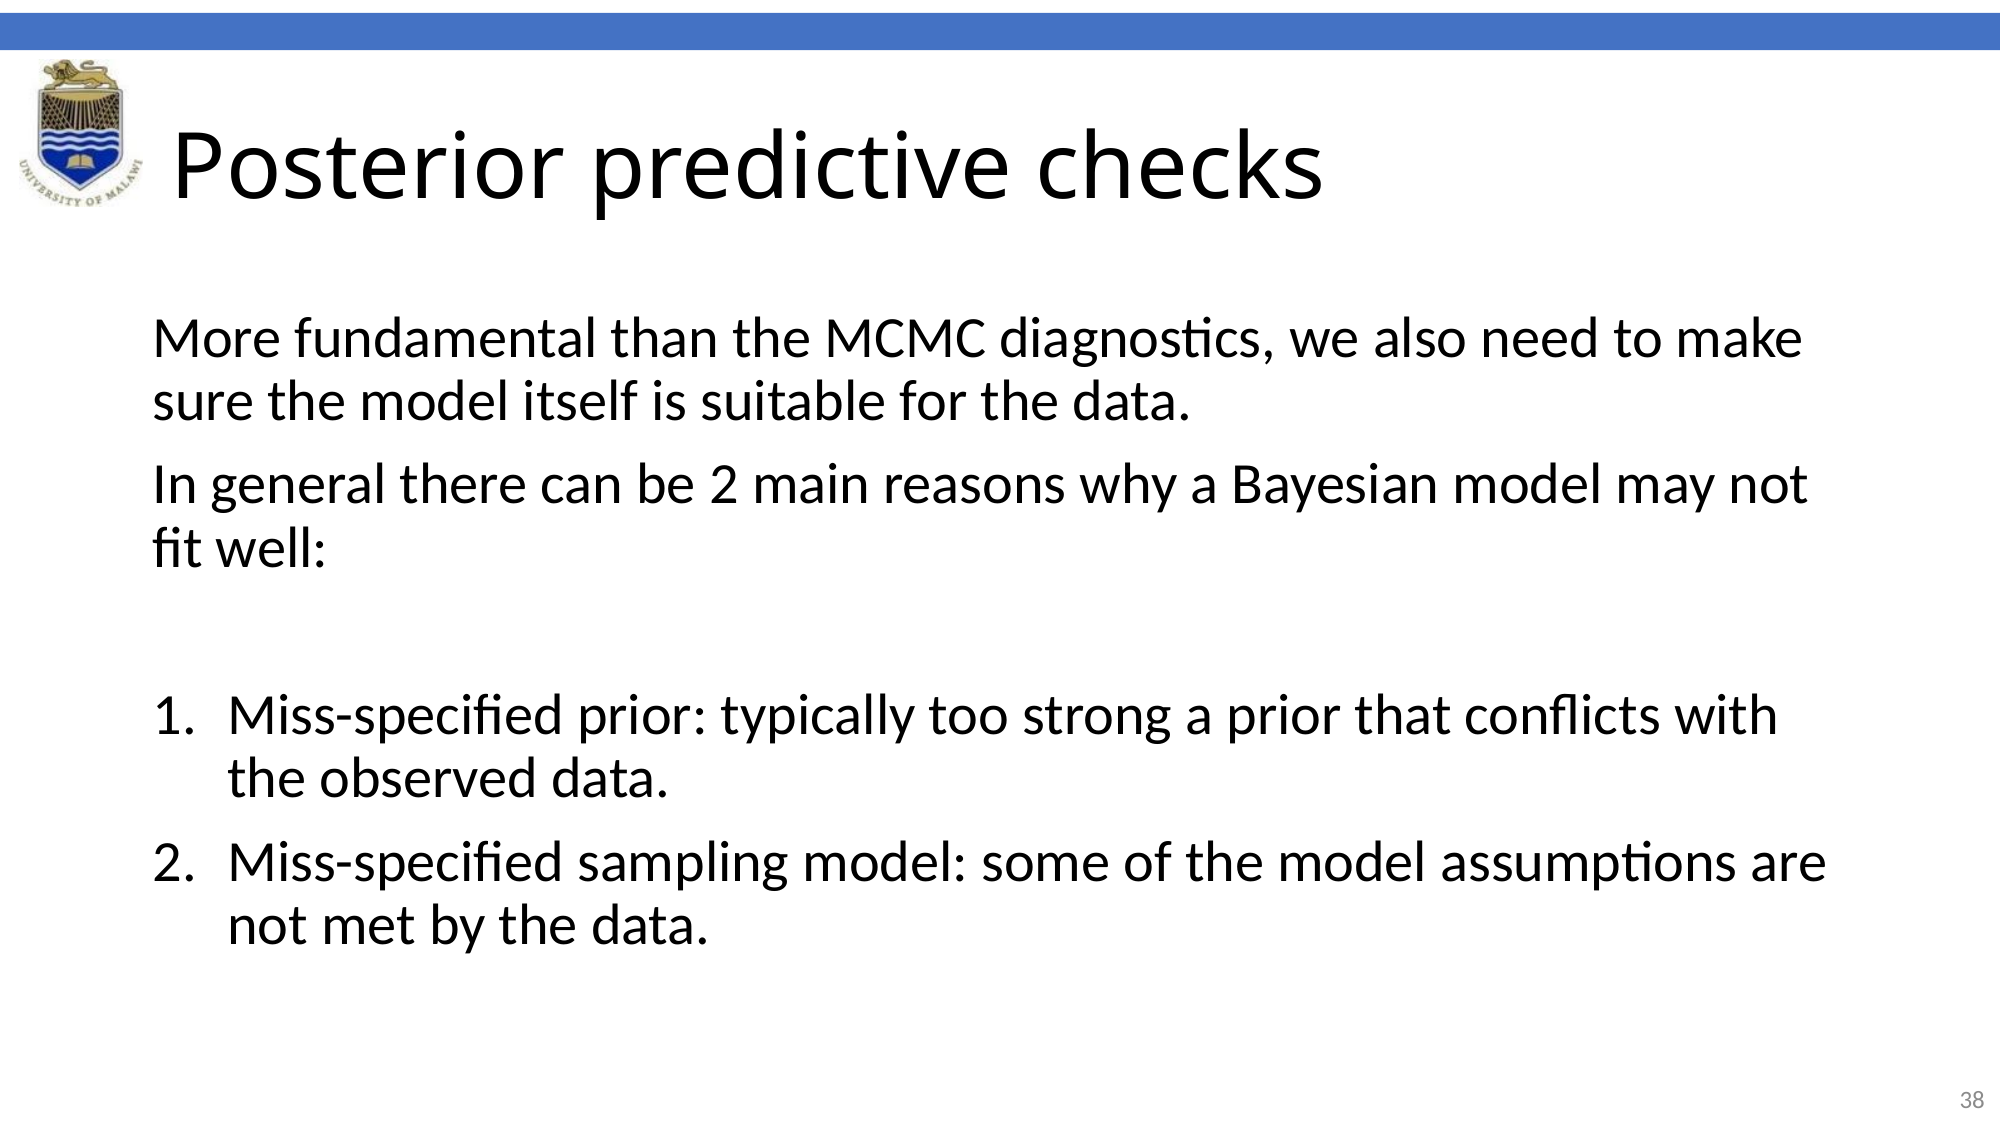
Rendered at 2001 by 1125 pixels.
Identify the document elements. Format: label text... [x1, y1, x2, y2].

slide_number ‹#› [1550, 1073, 2000, 1125]
picture [19, 59, 143, 207]
title Posterior predictive checks [155, 59, 1851, 278]
